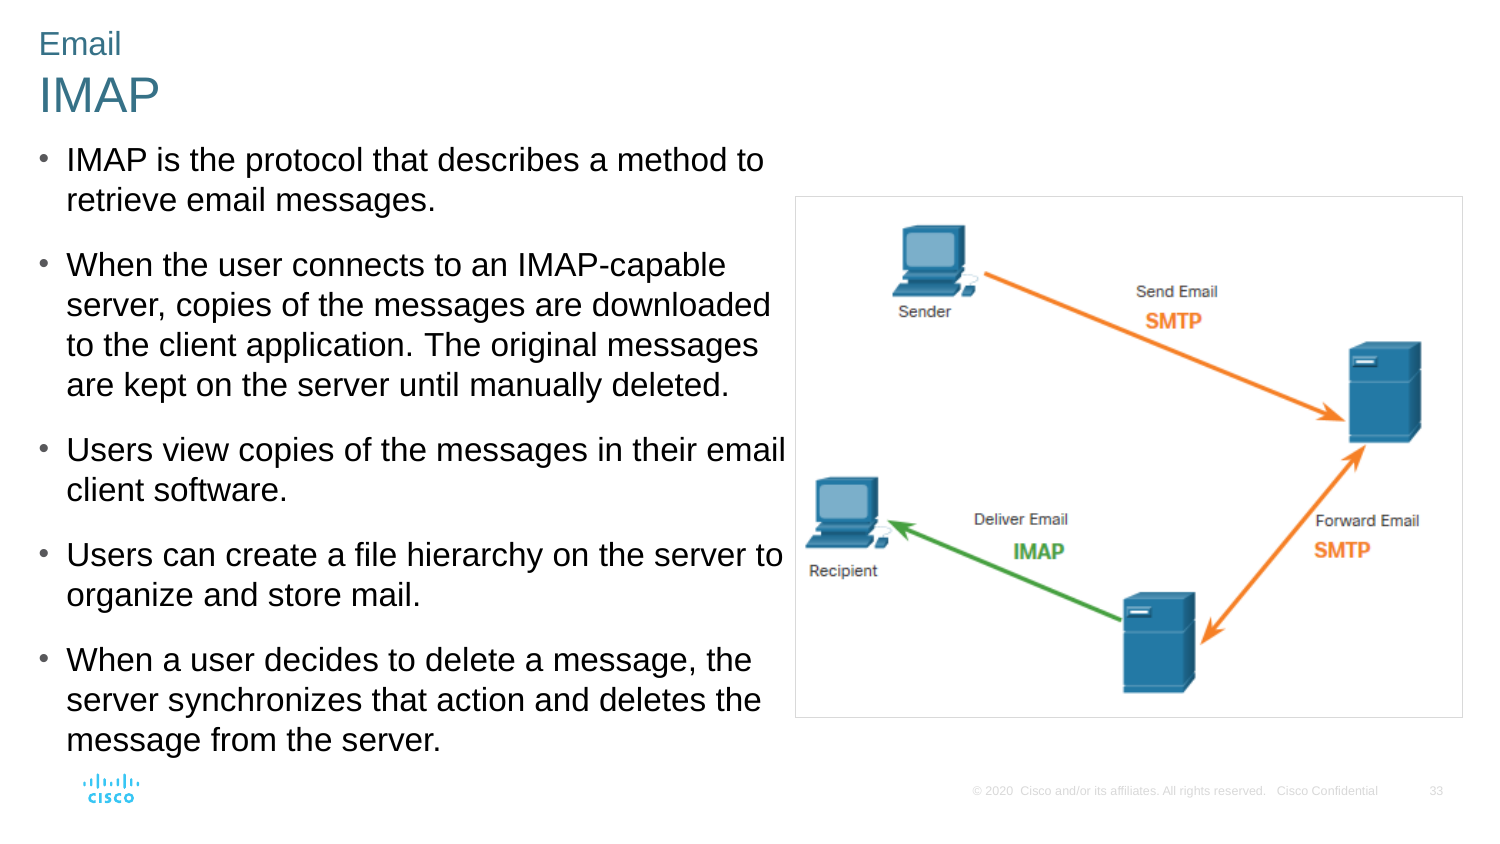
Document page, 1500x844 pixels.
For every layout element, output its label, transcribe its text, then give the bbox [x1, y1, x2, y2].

list IMAP is the protocol that describes a method to retrieve email messages. When the user connects to an IMAP-capable server, copies of the messages are downloaded to the client application. The original messages are kept on the server until manually deleted. Users view copies of the messages in their email client software. Users can create a file hierarchy on the server to organize and store mail. When a user decides to delete a message, the server synchronizes that action and deletes the message from the server. [23, 131, 821, 767]
text_box Email IMAP [23, 10, 1500, 135]
picture [794, 196, 1463, 718]
